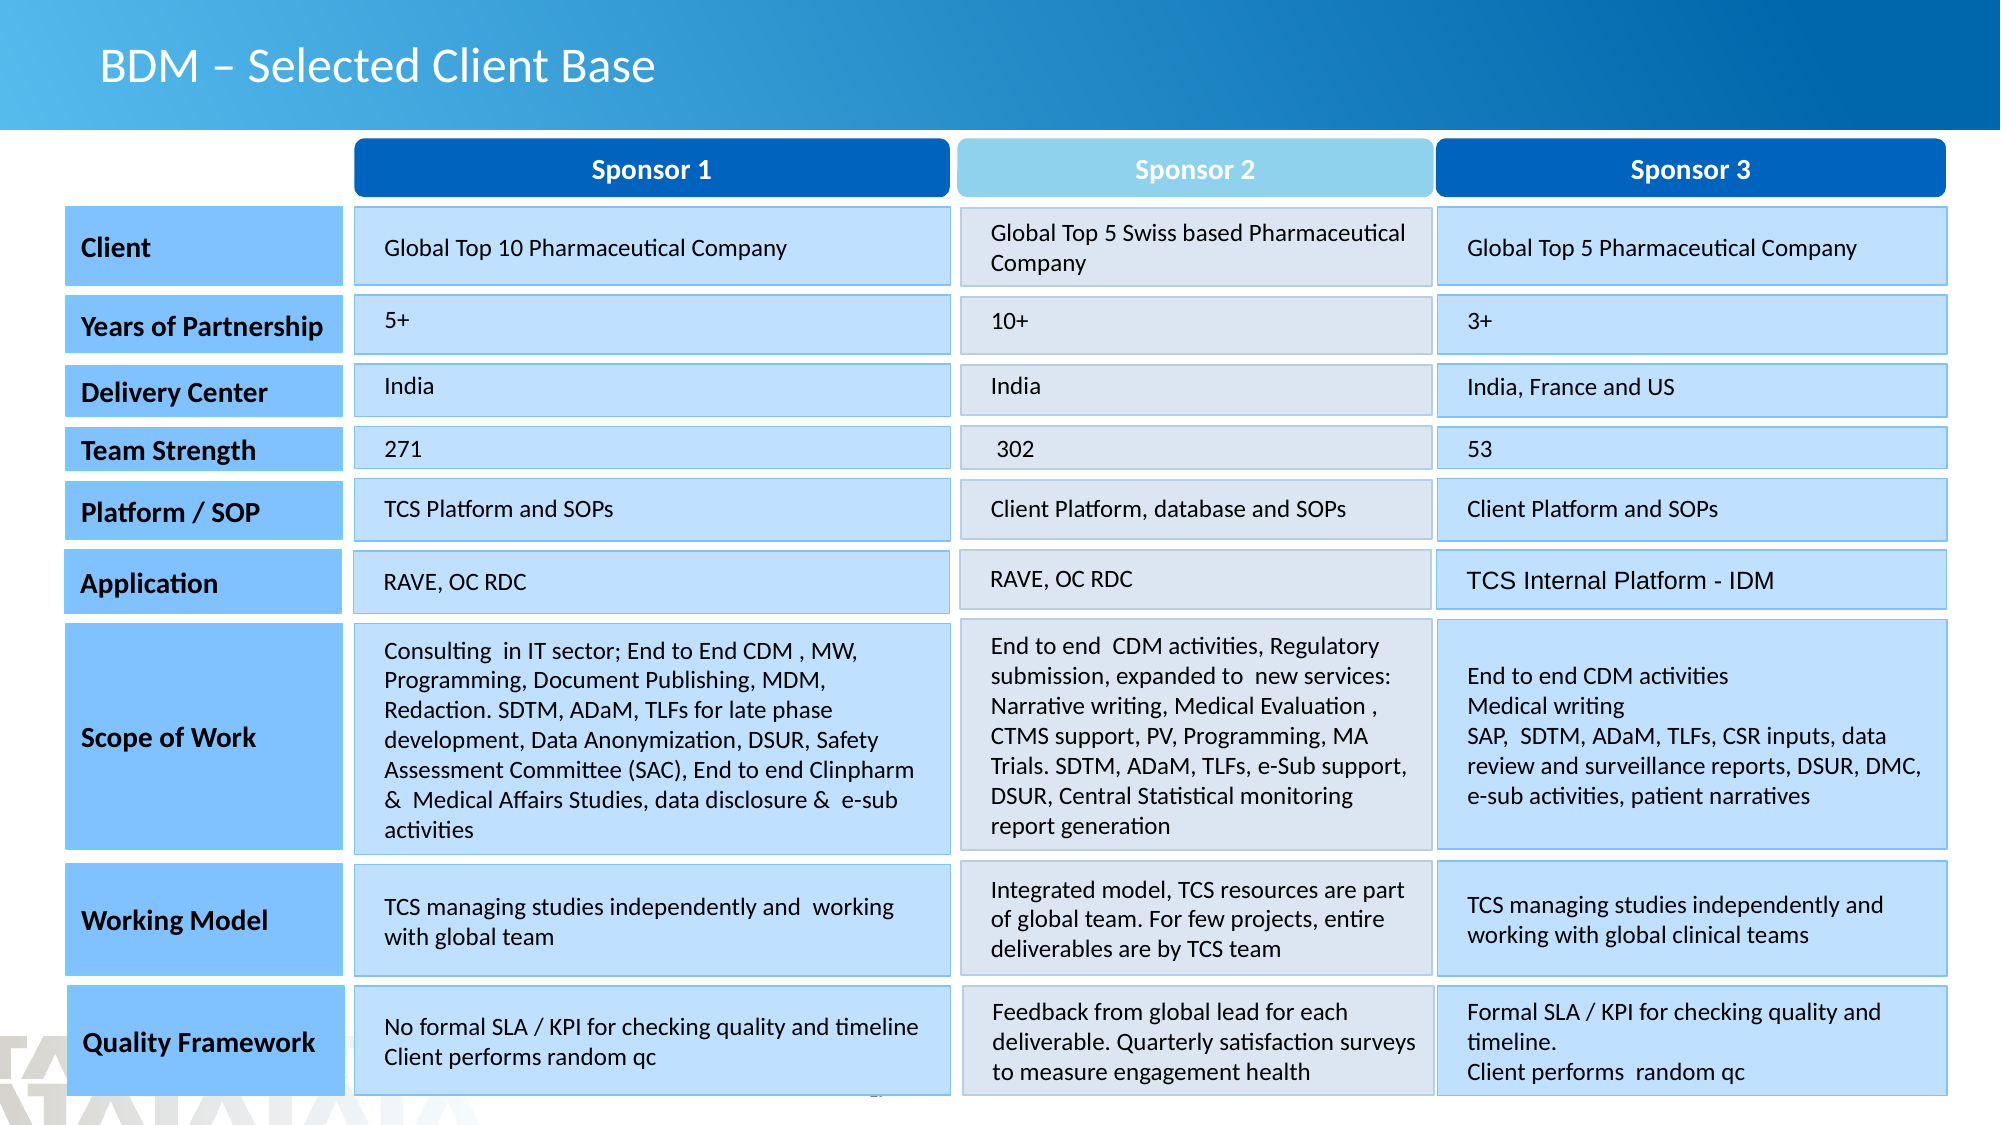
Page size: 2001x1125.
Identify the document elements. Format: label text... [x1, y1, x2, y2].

text_box 10+ [960, 296, 1432, 354]
text_box Platform / SOP [64, 480, 345, 541]
text_box Sponsor 3 [1433, 136, 1949, 200]
text_box Sponsor 1 [352, 136, 952, 200]
text_box TCS Internal Platform - IDM [1436, 549, 1947, 609]
text_box 3+ [1437, 295, 1948, 355]
text_box 5+ [354, 295, 951, 355]
text_box 53 [1437, 426, 1948, 469]
text_box Formal SLA / KPI for checking quality and timeline. Client performs random qc [1437, 985, 1948, 1096]
text_box Global Top 5 Swiss based Pharmaceutical Company [960, 207, 1432, 286]
text_box Feedback from global lead for each deliverable. Quarterly satisfaction surveys to measure engagement health [962, 985, 1434, 1096]
title BDM – Selected Client Base [88, 9, 1950, 116]
text_box Years of Partnership [64, 294, 345, 354]
text_box Client Platform, database and SOPs [960, 479, 1432, 539]
text_box TCS Platform and SOPs [354, 478, 951, 541]
text_box End to end CDM activities, Regulatory submission, expanded to new services: Narrative writing, Medical Evaluation , CTMS support, PV, Programming, MA Trials. SDTM, ADaM, TLFs, e-Sub support, DSUR, Central Statistical monitoring report generation [960, 619, 1432, 851]
text_box TCS managing studies independently and working with global team [354, 864, 951, 977]
text_box Application [63, 548, 344, 616]
text_box 271 [354, 426, 951, 469]
text_box Global Top 10 Pharmaceutical Company [354, 206, 951, 286]
text_box TCS managing studies independently and working with global clinical teams [1437, 860, 1948, 976]
text_box India [354, 364, 951, 417]
text_box Global Top 5 Pharmaceutical Company [1437, 206, 1948, 286]
text_box Client Platform and SOPs [1437, 478, 1948, 542]
text_box Consulting in IT sector; End to End CDM , MW, Programming, Document Publishing, MDM, Redaction. SDTM, ADaM, TLFs for late phase development, Data Anonymization, DSUR, Safety Assessment Committee (SAC), End to end Clinpharm & Medical Affairs Studies, data disclosure & e-sub activities [354, 623, 951, 855]
text_box India [960, 364, 1432, 416]
text_box Scope of Work [64, 621, 345, 851]
text_box Working Model [64, 861, 345, 977]
text_box Client [64, 205, 345, 287]
text_box Team Strength [64, 425, 345, 473]
text_box Delivery Center [64, 363, 345, 418]
text_box Sponsor 2 [955, 136, 1435, 200]
text_box Integrated model, TCS resources are part of global team. For few projects, entire deliverables are by TCS team [960, 860, 1432, 976]
text_box Quality Framework [66, 984, 346, 1098]
text_box 302 [960, 426, 1432, 470]
text_box RAVE, OC RDC [353, 550, 950, 614]
text_box India, France and US [1437, 364, 1948, 417]
text_box RAVE, OC RDC [960, 549, 1432, 609]
text_box No formal SLA / KPI for checking quality and timeline Client performs random qc [354, 985, 951, 1096]
text_box End to end CDM activities Medical writing SAP, SDTM, ADaM, TLFs, CSR inputs, data review and surveillance reports, DSUR, DMC, e-sub activities, patient narratives [1437, 619, 1948, 850]
